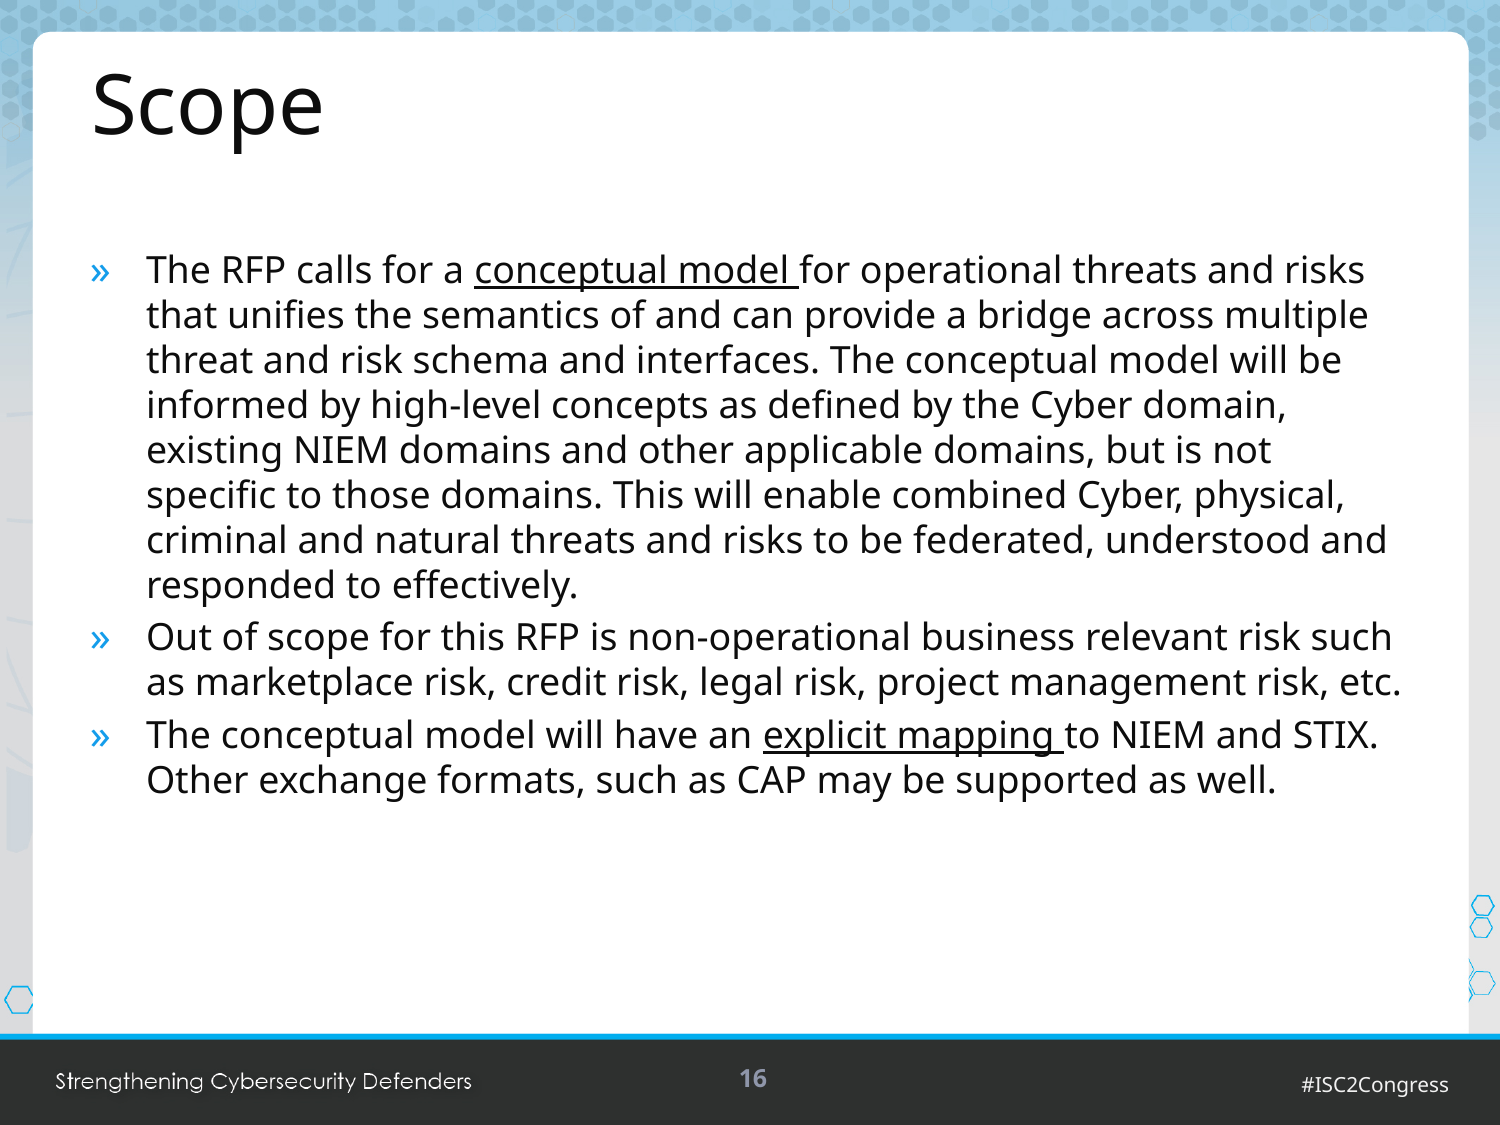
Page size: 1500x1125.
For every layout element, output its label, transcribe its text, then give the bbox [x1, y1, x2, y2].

title Scope [76, 23, 1392, 180]
picture [0, 1040, 1500, 1125]
list The RFP calls for a conceptual model for operational threats and risks that unifies the semantics of and can provide a bridge across multiple threat and risk schema and interfaces. The conceptual model will be informed by high-level concepts as defined by the Cyber domain, existing NIEM domains and other applicable domains, but is not specific to those domains. This will enable combined Cyber, physical, criminal and natural threats and risks to be federated, understood and responded to effectively. Out of scope for this RFP is non-operational business relevant risk such as marketplace risk, credit risk, legal risk, project management risk, etc. The conceptual model will have an explicit mapping to NIEM and STIX. Other exchange formats, such as CAP may be supported as well. [75, 238, 1425, 977]
picture [0, 0, 1500, 1033]
